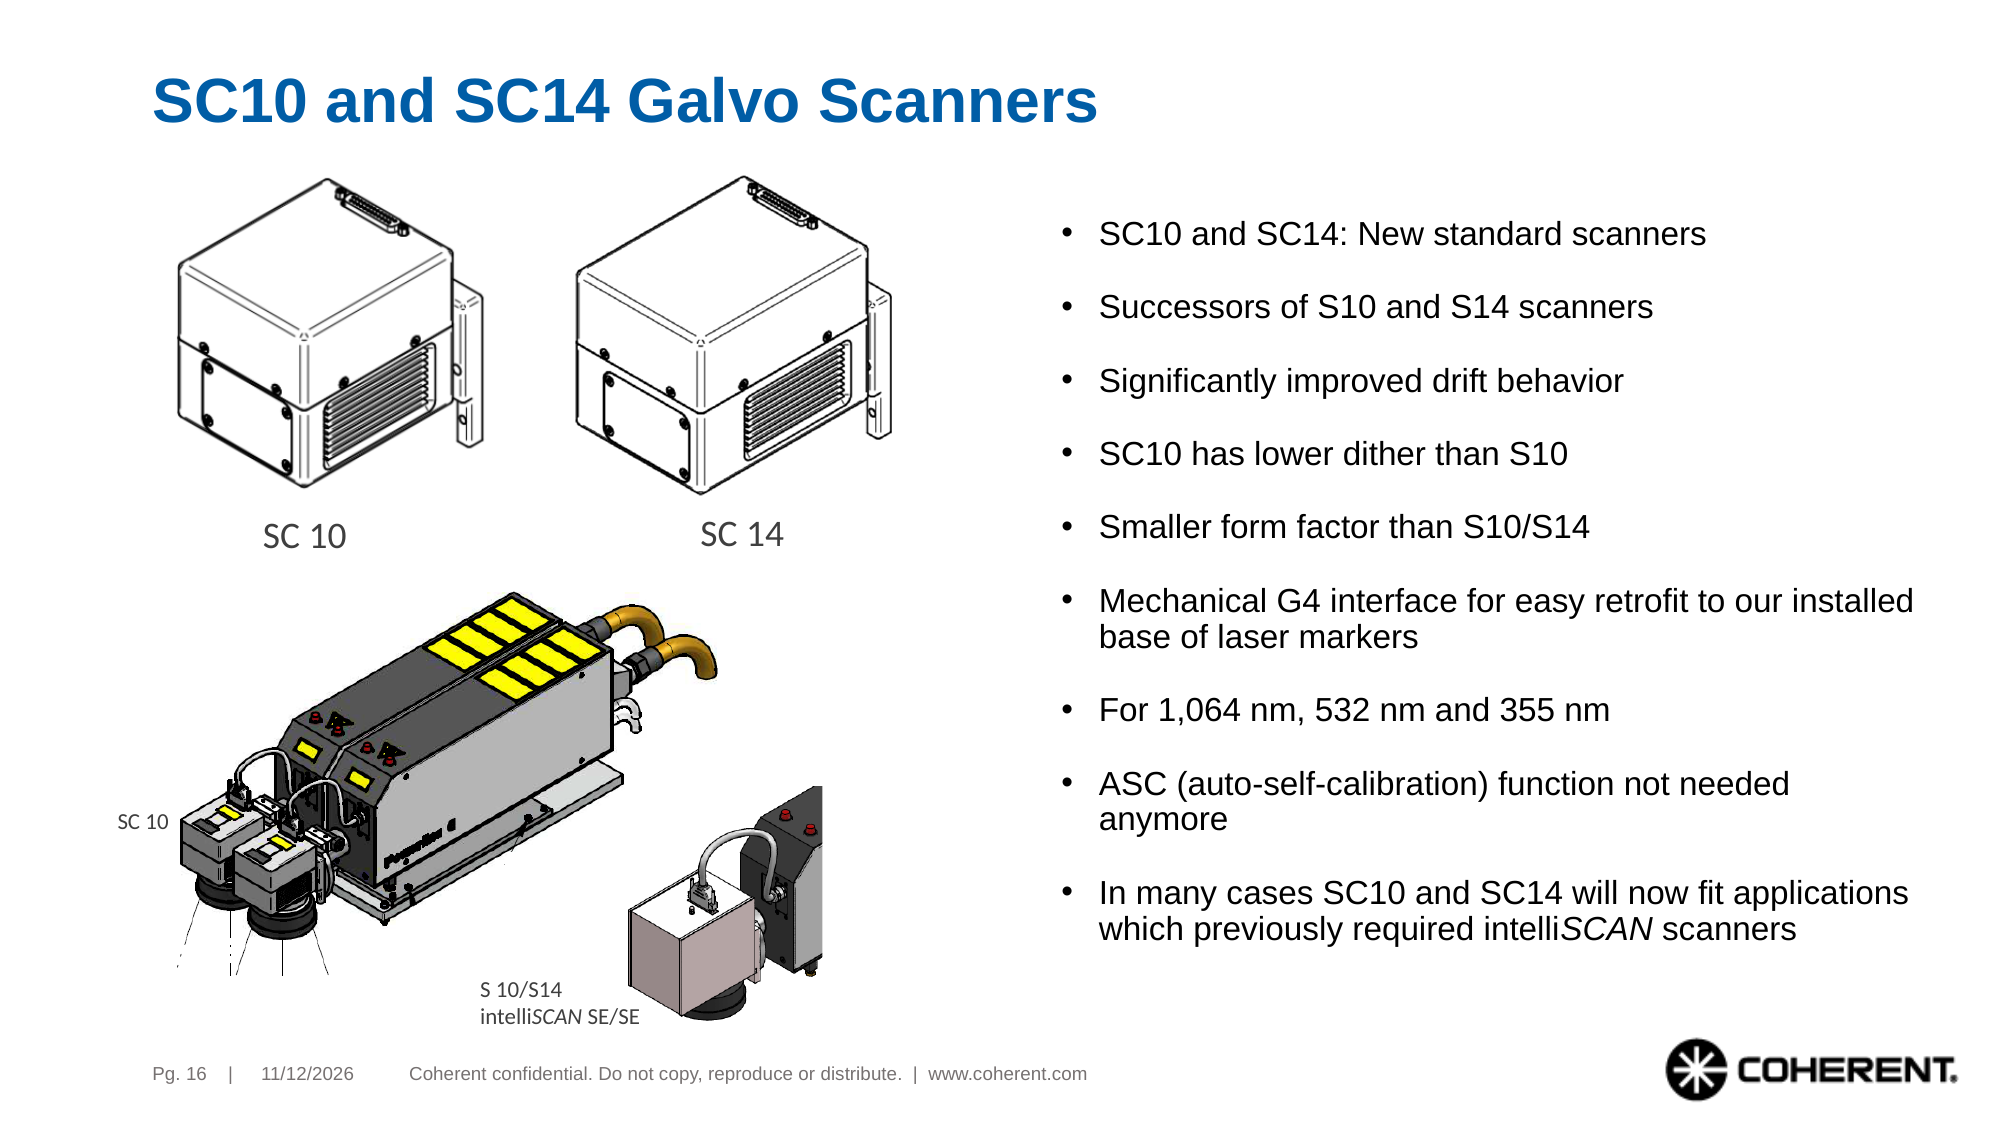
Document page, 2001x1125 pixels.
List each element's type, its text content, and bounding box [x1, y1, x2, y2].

text_box SC 10 [102, 799, 160, 842]
text_box S 10/S14 intelliSCAN SE/SE [465, 976, 656, 1037]
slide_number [261, 1042, 406, 1103]
text_box SC 14 [685, 502, 800, 562]
footer Coherent confidential. Do not copy, reproduce or distribute. | www.coherent.com [409, 1042, 1274, 1103]
slide_number Pg. 16 | [137, 1042, 258, 1103]
picture [1661, 1033, 1964, 1109]
title SC10 and SC14 Galvo Scanners [137, 59, 1863, 144]
picture [160, 164, 498, 501]
text_box SC 10 [248, 503, 362, 564]
list SC10 and SC14: New standard scanners Successors of S10 and S14 scanners Significantly improved drift behavior SC10 has lower dither than S10 Smaller form factor than S10/S14 Mechanical G4 interface for easy retrofit to our installed base of laser markers For 1,064 nm, 532 nm and 355 nm ASC (auto-self-calibration) function not needed anymore In many cases SC10 and SC14 will now fit applications which previously required intelliSCAN scanners [1046, 208, 1932, 996]
picture [160, 579, 823, 1031]
picture [561, 168, 903, 502]
